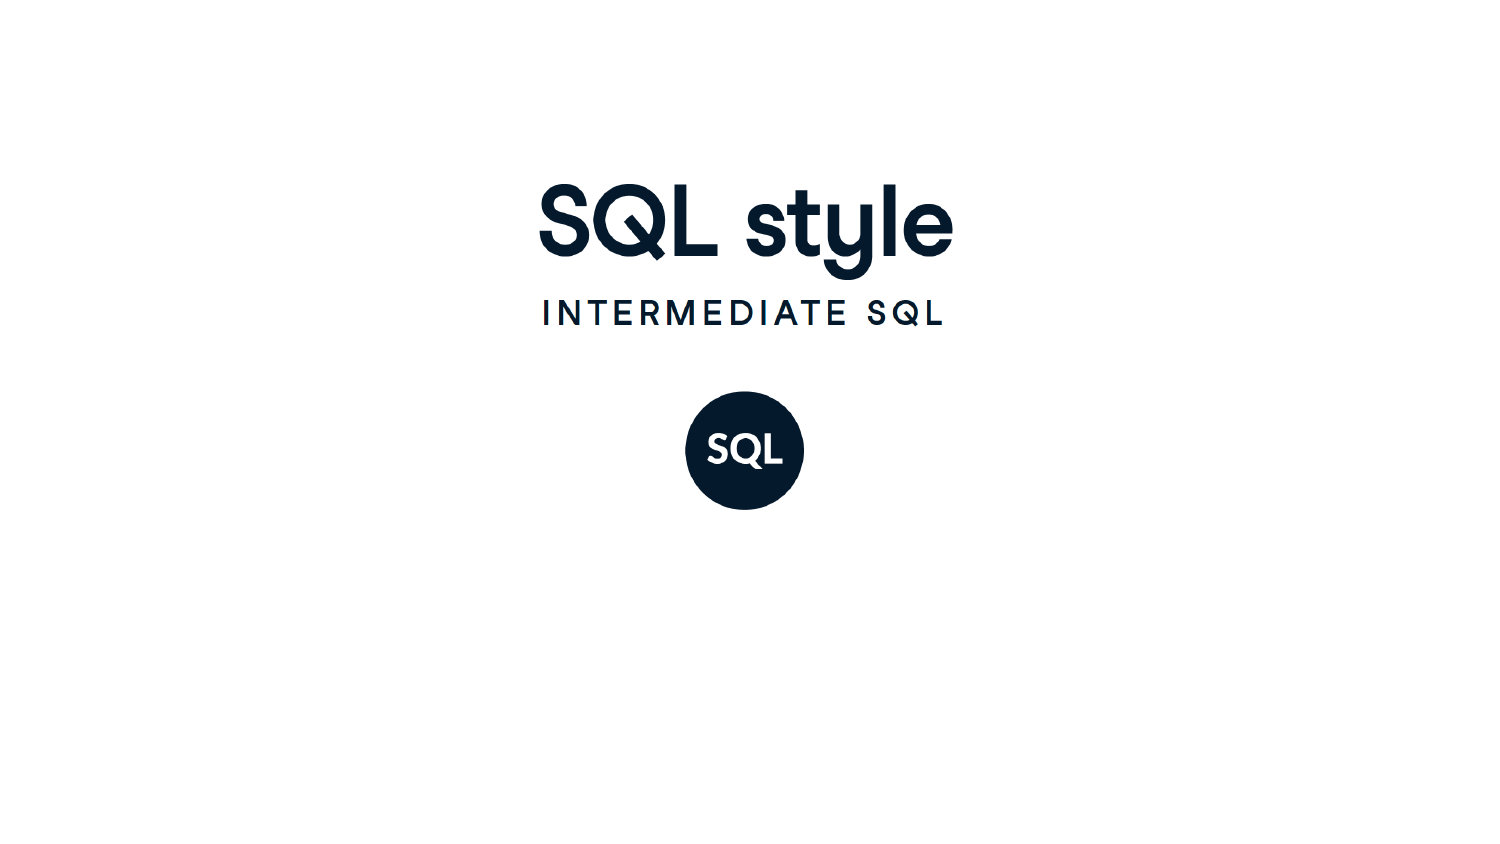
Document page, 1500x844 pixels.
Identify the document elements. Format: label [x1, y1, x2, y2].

picture [458, 146, 1042, 512]
